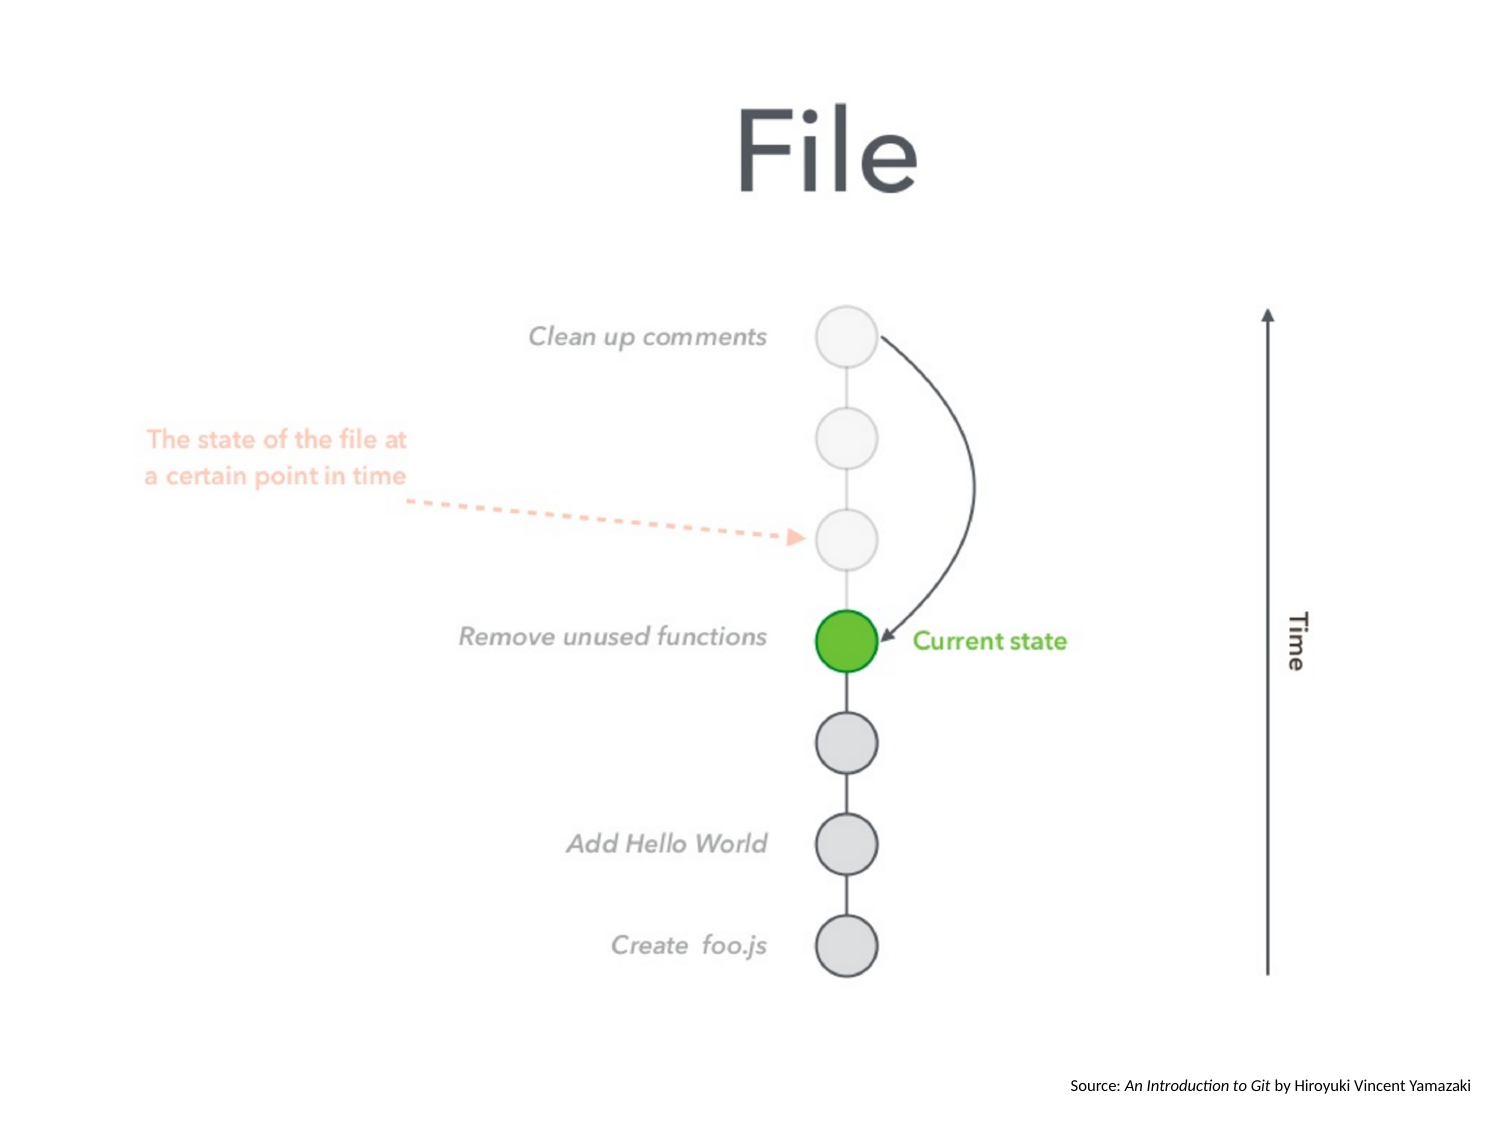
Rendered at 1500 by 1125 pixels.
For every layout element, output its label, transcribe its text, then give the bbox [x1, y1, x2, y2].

text_box Source: An Introduction to Git by Hiroyuki Vincent Yamazaki [1055, 1067, 1500, 1103]
picture [133, 77, 1321, 991]
